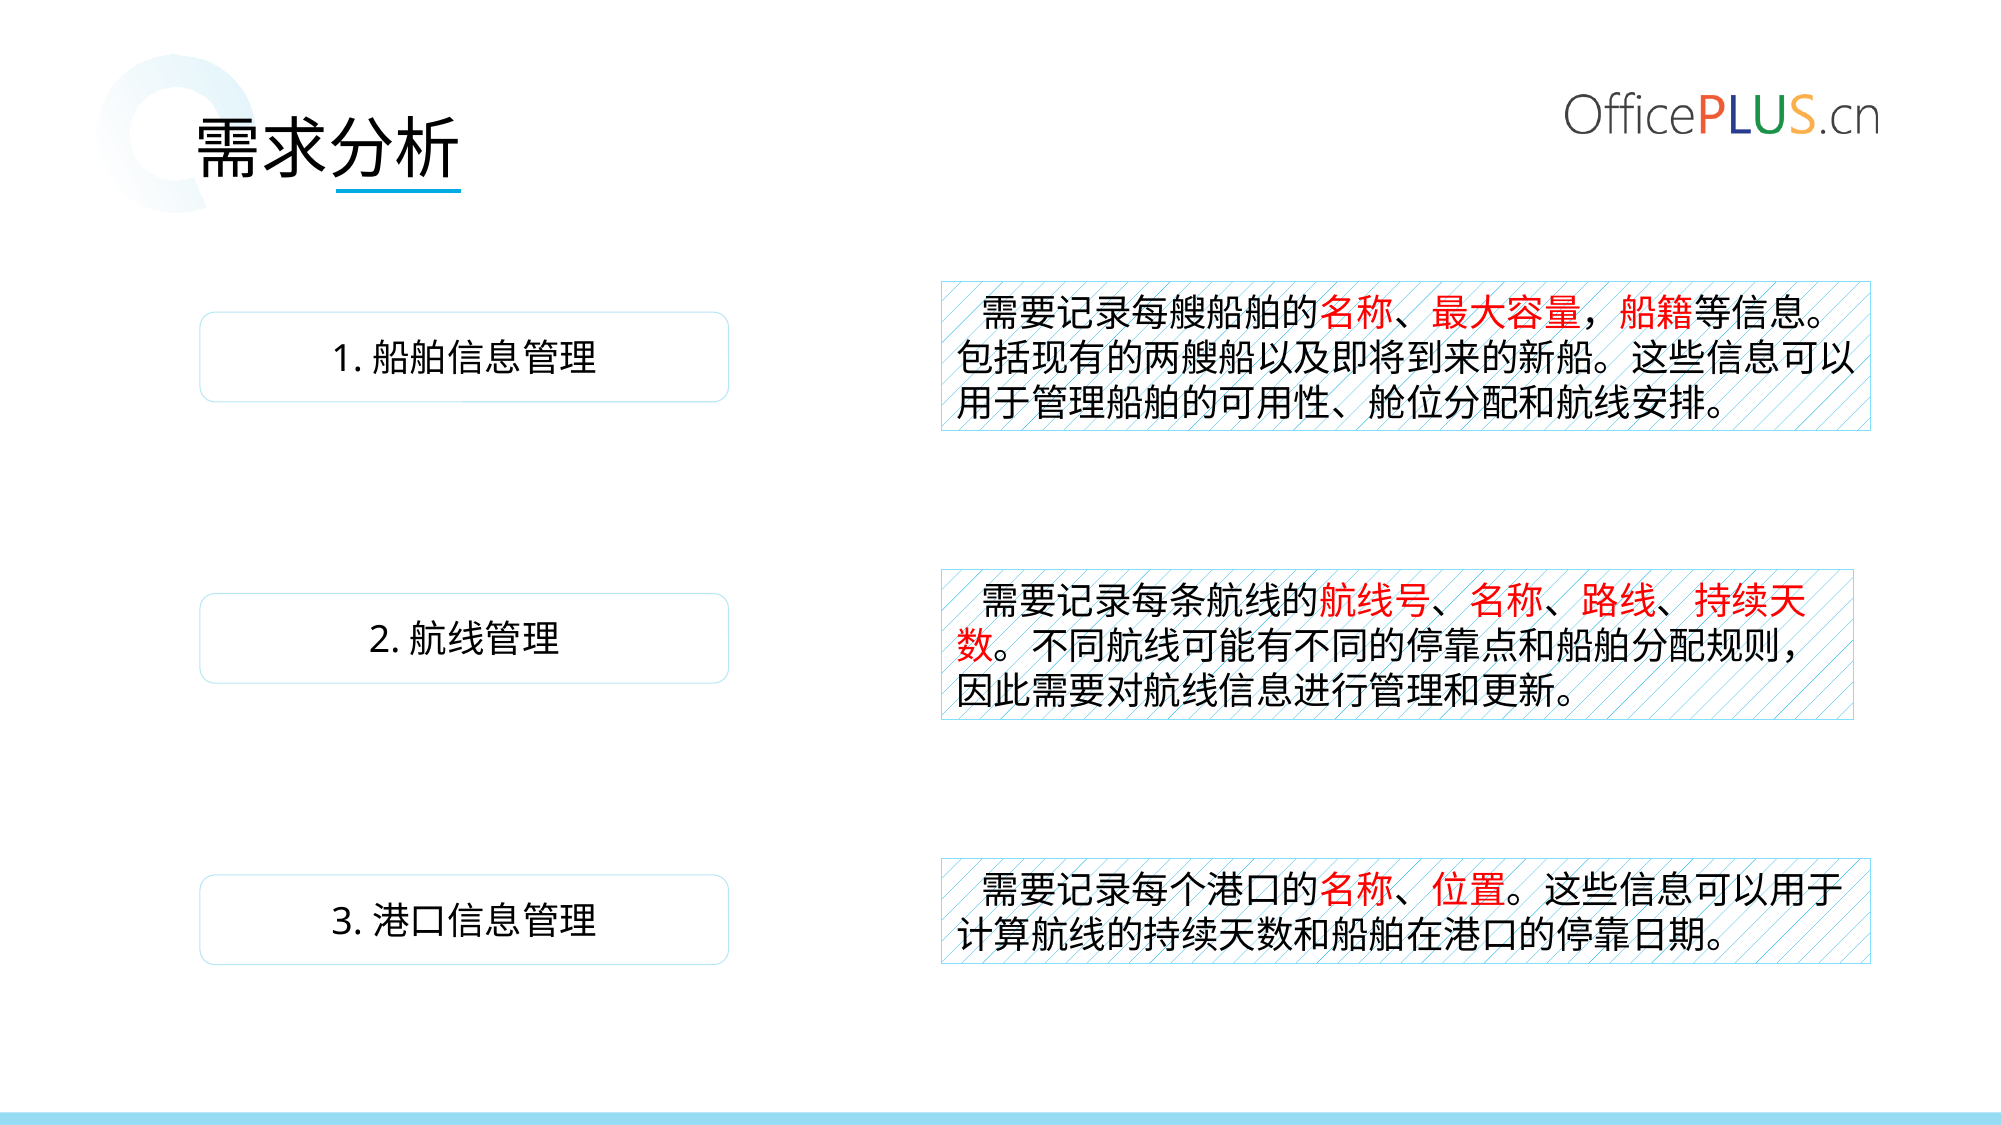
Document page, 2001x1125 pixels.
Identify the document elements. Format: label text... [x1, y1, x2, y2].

text_box [198, 311, 730, 403]
text_box 3.港口信息管理 [267, 889, 662, 950]
text_box 1.船舶信息管理 [267, 326, 662, 387]
text_box 2.航线管理 [267, 608, 662, 668]
text_box 需要记录每个港口的名称、位置。这些信息可以用于计算航线的持续天数和船舶在港口的停靠日期。 [941, 858, 1871, 964]
list 需求分析 [180, 98, 1087, 752]
text_box [198, 873, 730, 966]
picture [1565, 92, 1878, 134]
text_box [198, 592, 730, 685]
text_box 需要记录每条航线的航线号、名称、路线、持续天数。不同航线可能有不同的停靠点和船舶分配规则，因此需要对航线信息进行管理和更新。 [941, 569, 1854, 720]
text_box 需要记录每艘船舶的名称、最大容量，船籍等信息。包括现有的两艘船以及即将到来的新船。这些信息可以用于管理船舶的可用性、舱位分配和航线安排。 [941, 281, 1871, 431]
